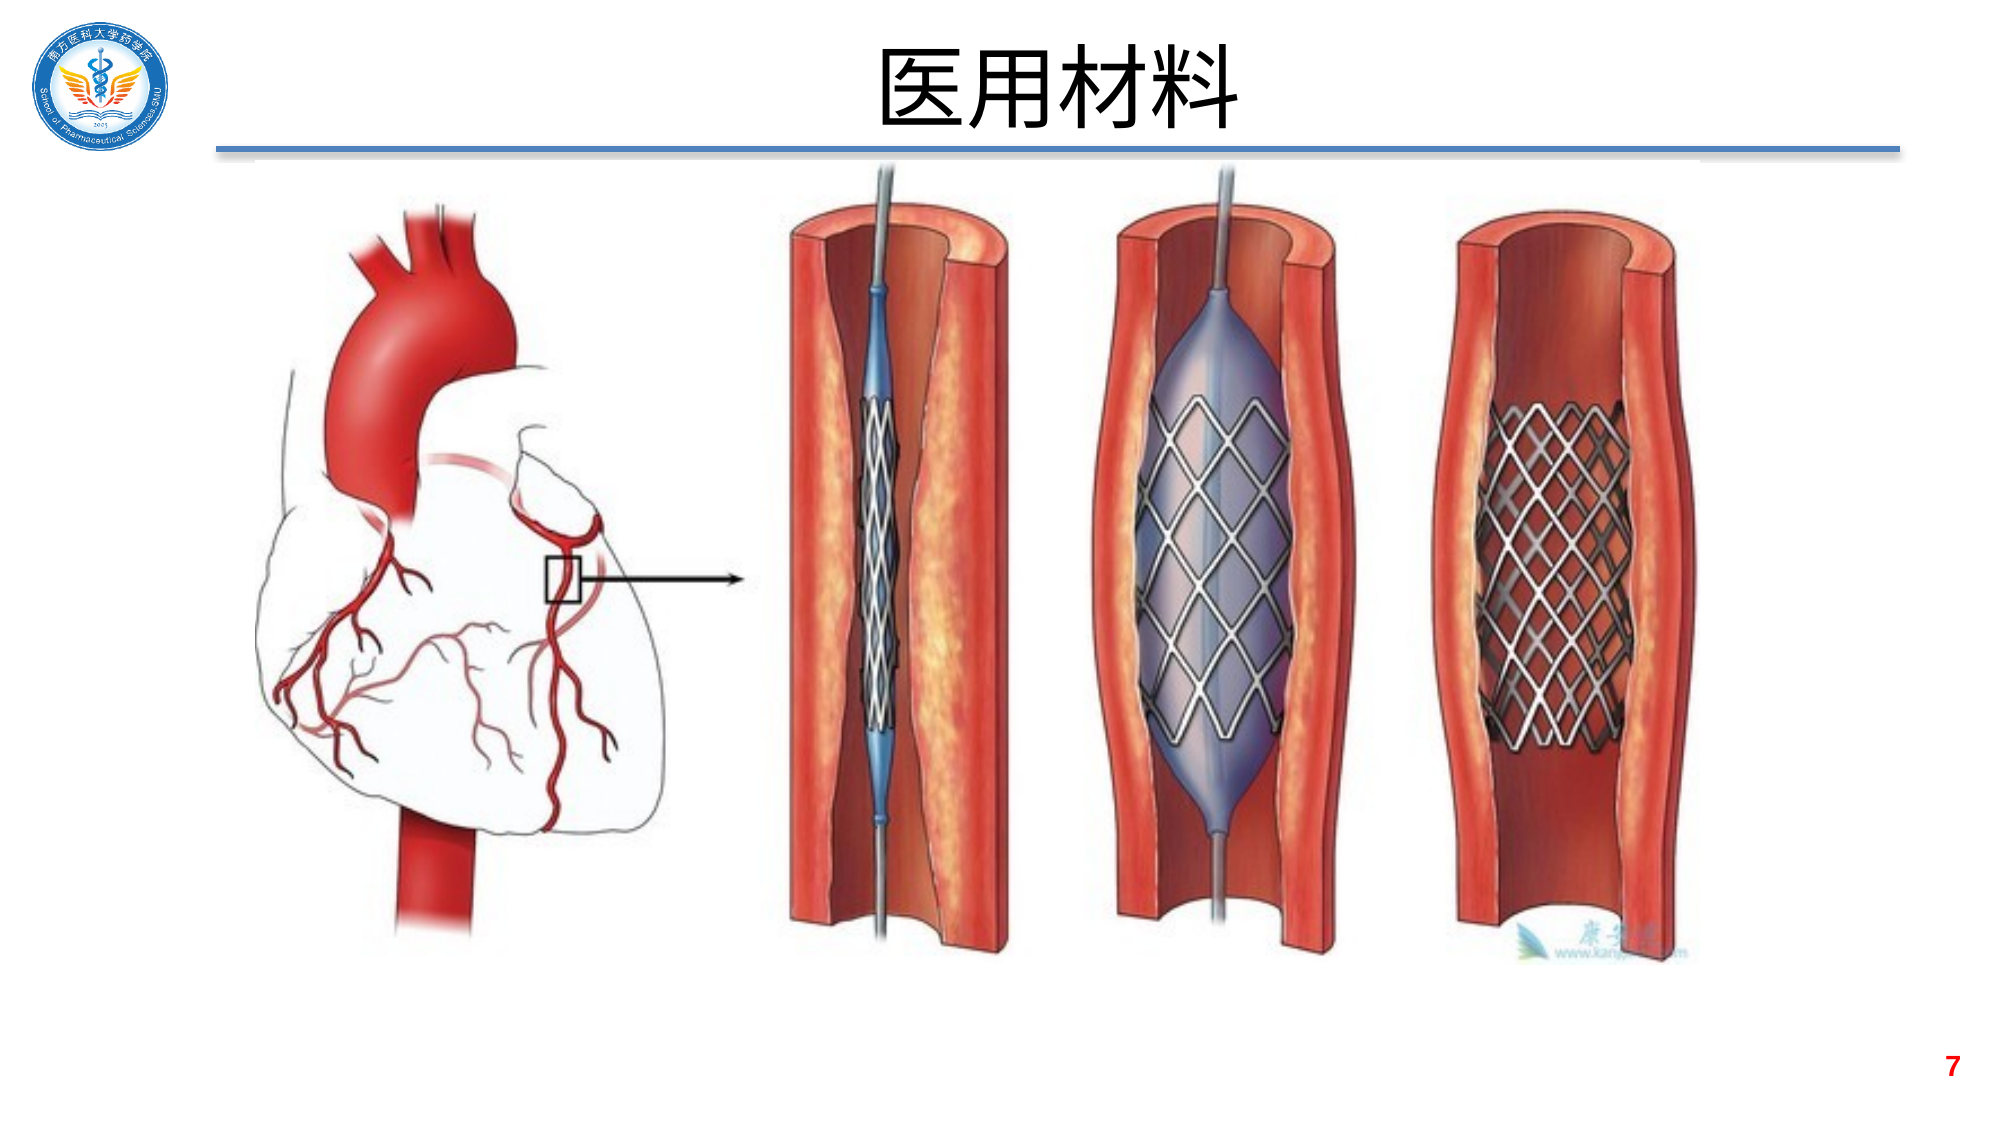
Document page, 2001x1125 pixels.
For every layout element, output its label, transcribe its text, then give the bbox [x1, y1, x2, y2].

picture [255, 160, 1700, 965]
picture [32, 22, 168, 151]
title 医用材料 [216, 20, 1901, 150]
slide_number 7 [1509, 1034, 1977, 1095]
